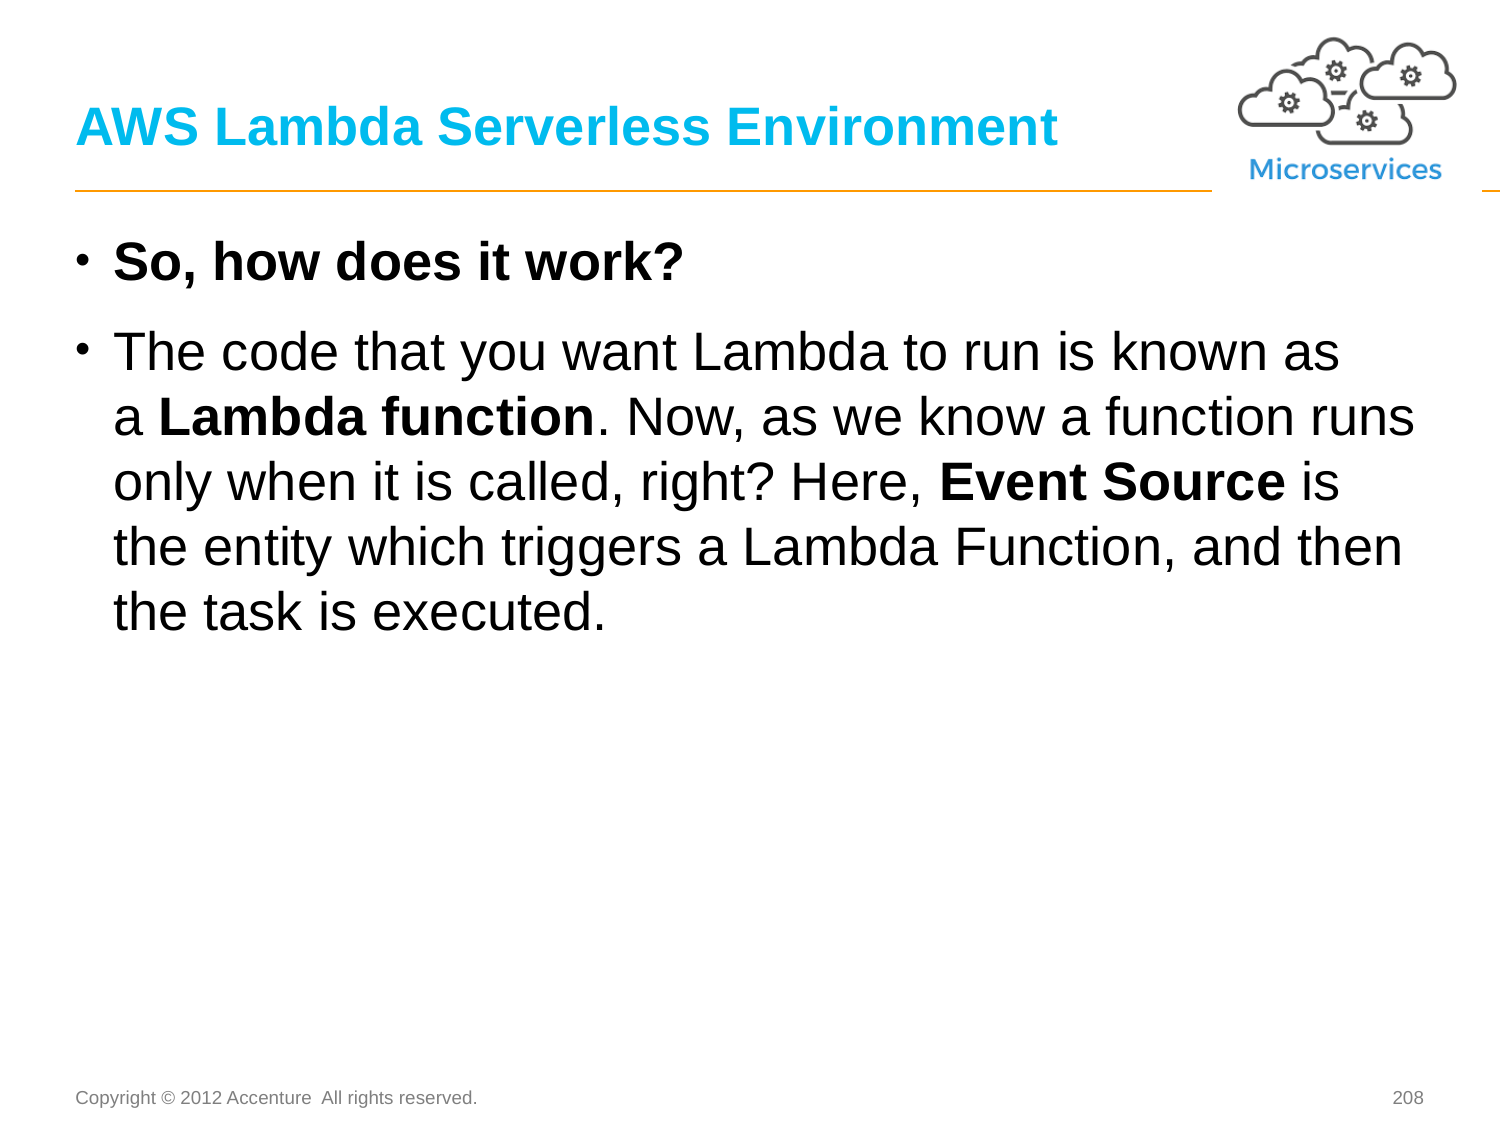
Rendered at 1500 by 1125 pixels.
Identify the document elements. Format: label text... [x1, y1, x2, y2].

title AWS Lambda Serverless Environment [75, 27, 1422, 157]
picture [1212, 1, 1482, 203]
list So, how does it work? The code that you want Lambda to run is known as a Lambda function. Now, as we know a function runs only when it is called, right? Here, Event Source is the entity which triggers a Lambda Function, and then the task is executed. [75, 226, 1425, 1018]
